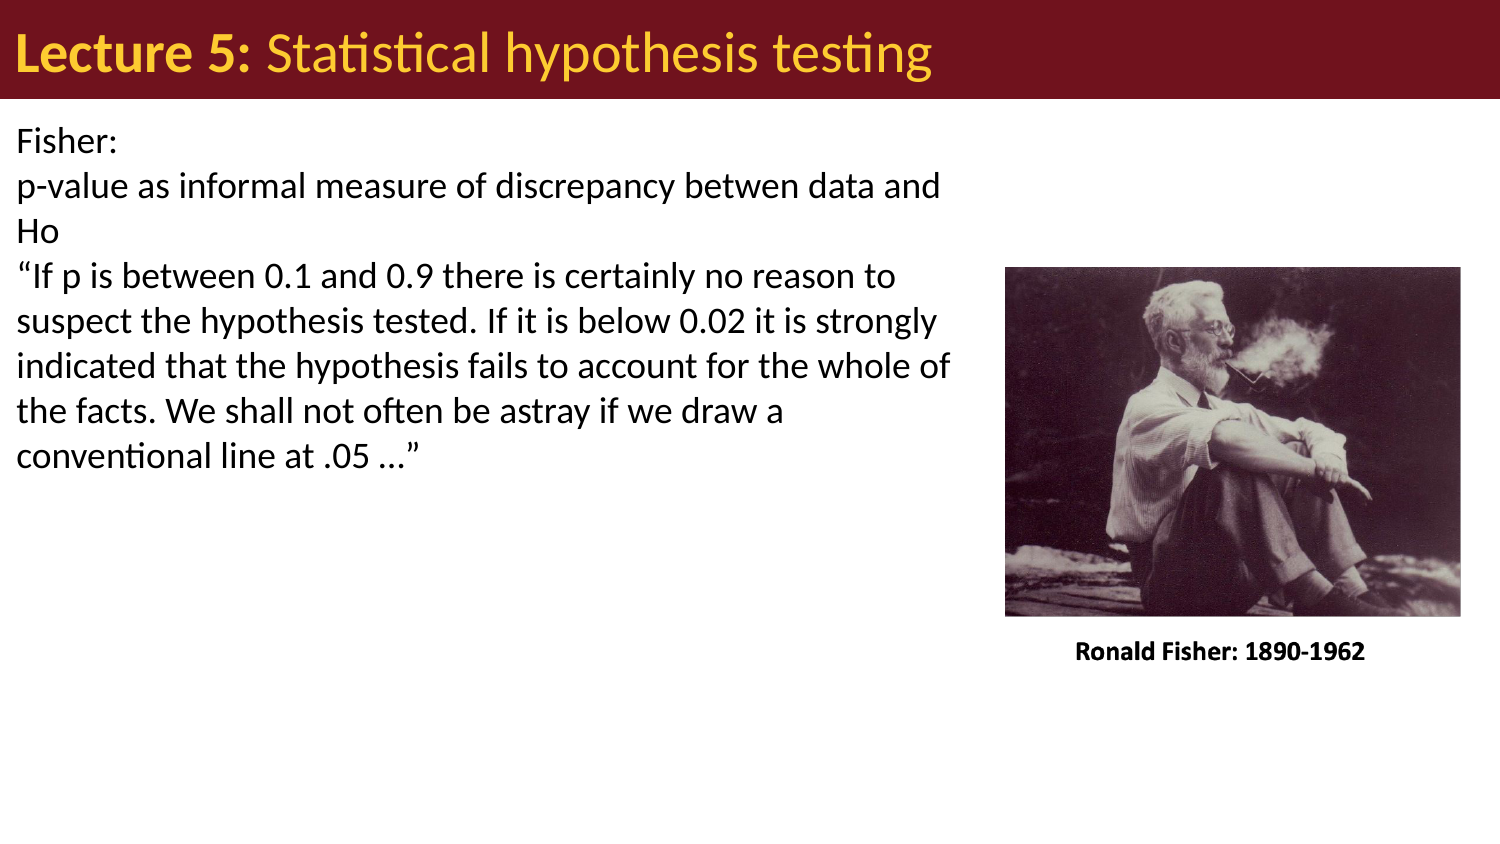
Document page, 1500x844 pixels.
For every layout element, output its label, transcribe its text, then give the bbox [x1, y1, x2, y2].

picture [1003, 266, 1461, 684]
list Fisher: p-value as informal measure of discrepancy betwen data and Ho “If p is between 0.1 and 0.9 there is certainly no reason to suspect the hypothesis tested. If it is below 0.02 it is strongly indicated that the hypothesis fails to account for the whole of the facts. We shall not often be astray if we draw a conventional line at .05 …” [1, 108, 988, 844]
title Lecture 5: Statistical hypothesis testing [0, 0, 1500, 99]
